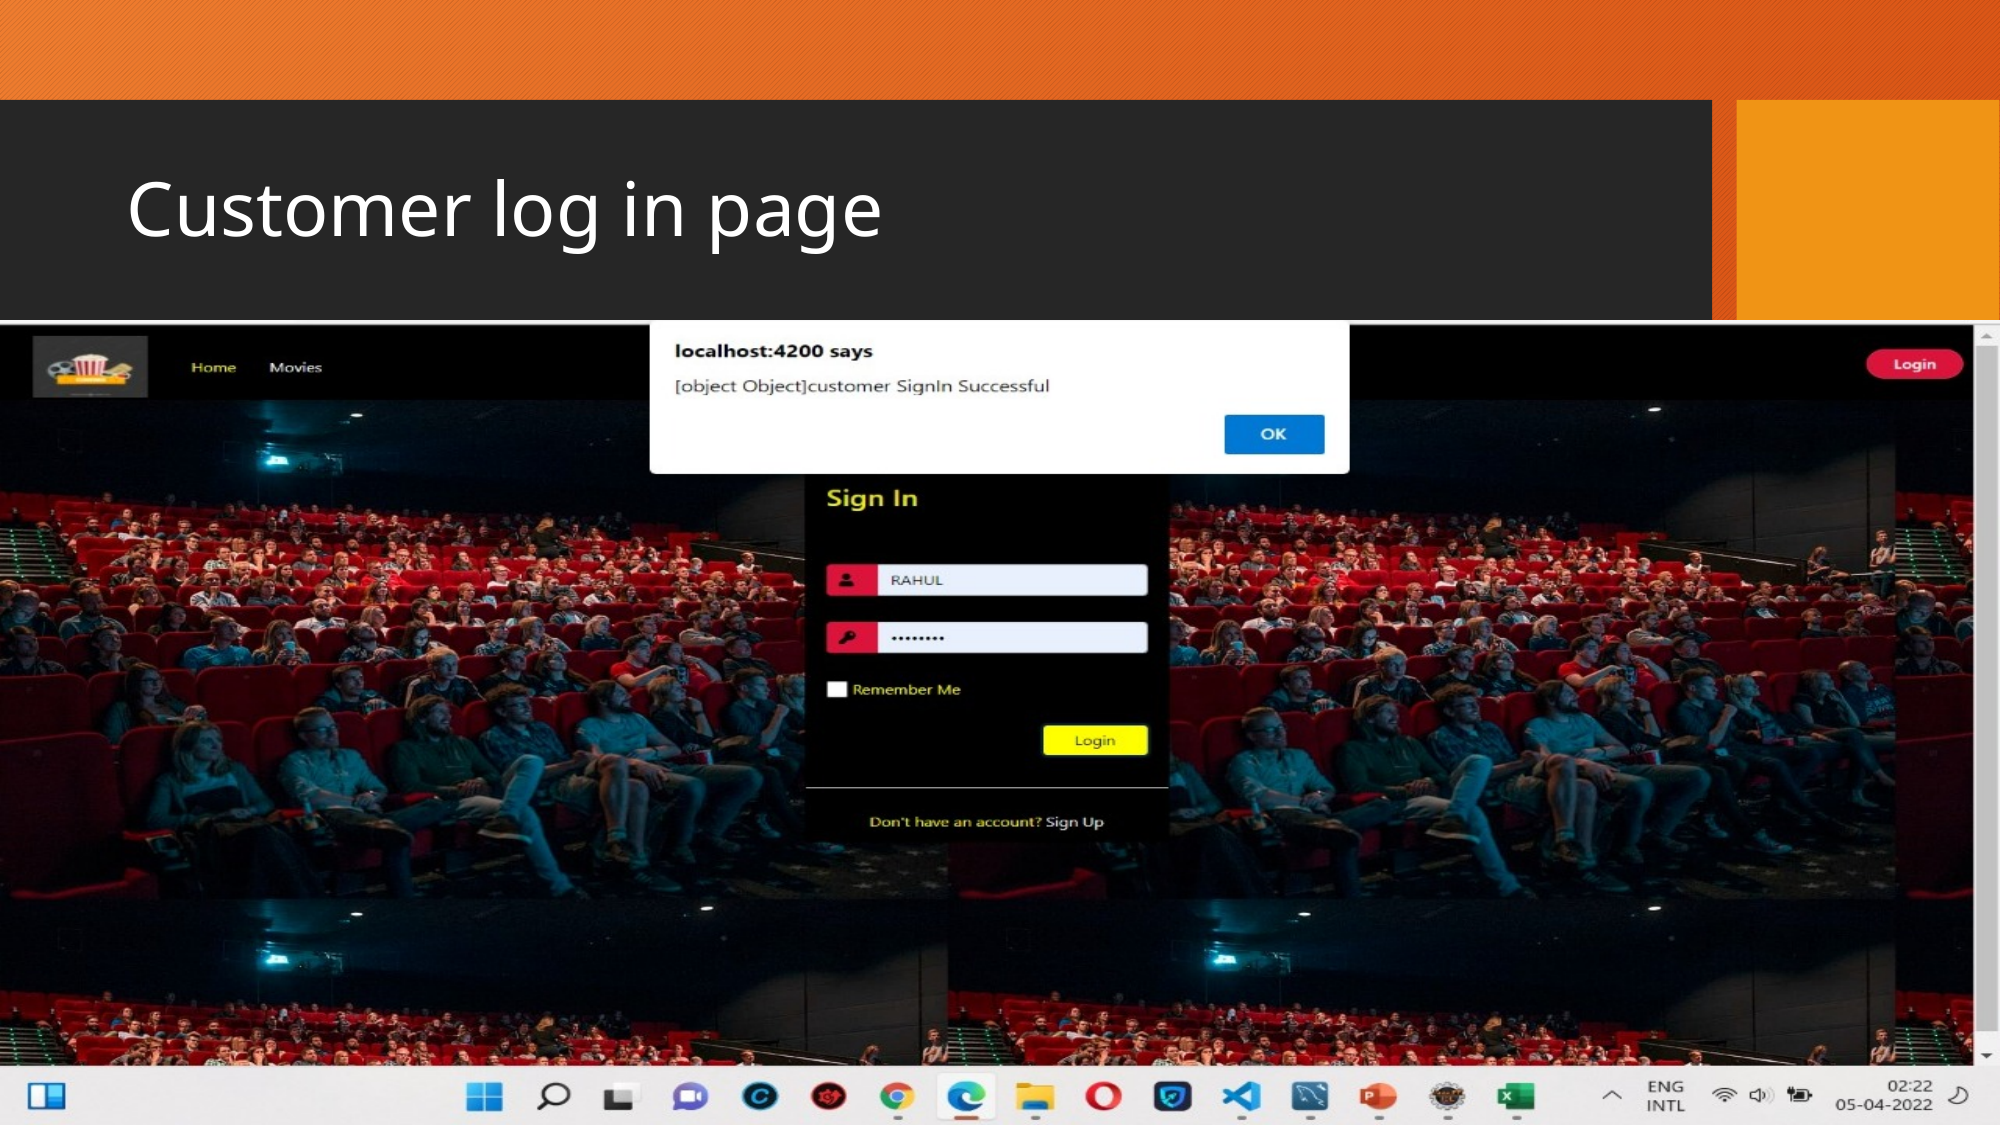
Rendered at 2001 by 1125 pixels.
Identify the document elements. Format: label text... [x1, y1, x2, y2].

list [0, 320, 2000, 1125]
title Customer log in page [111, 123, 1689, 301]
